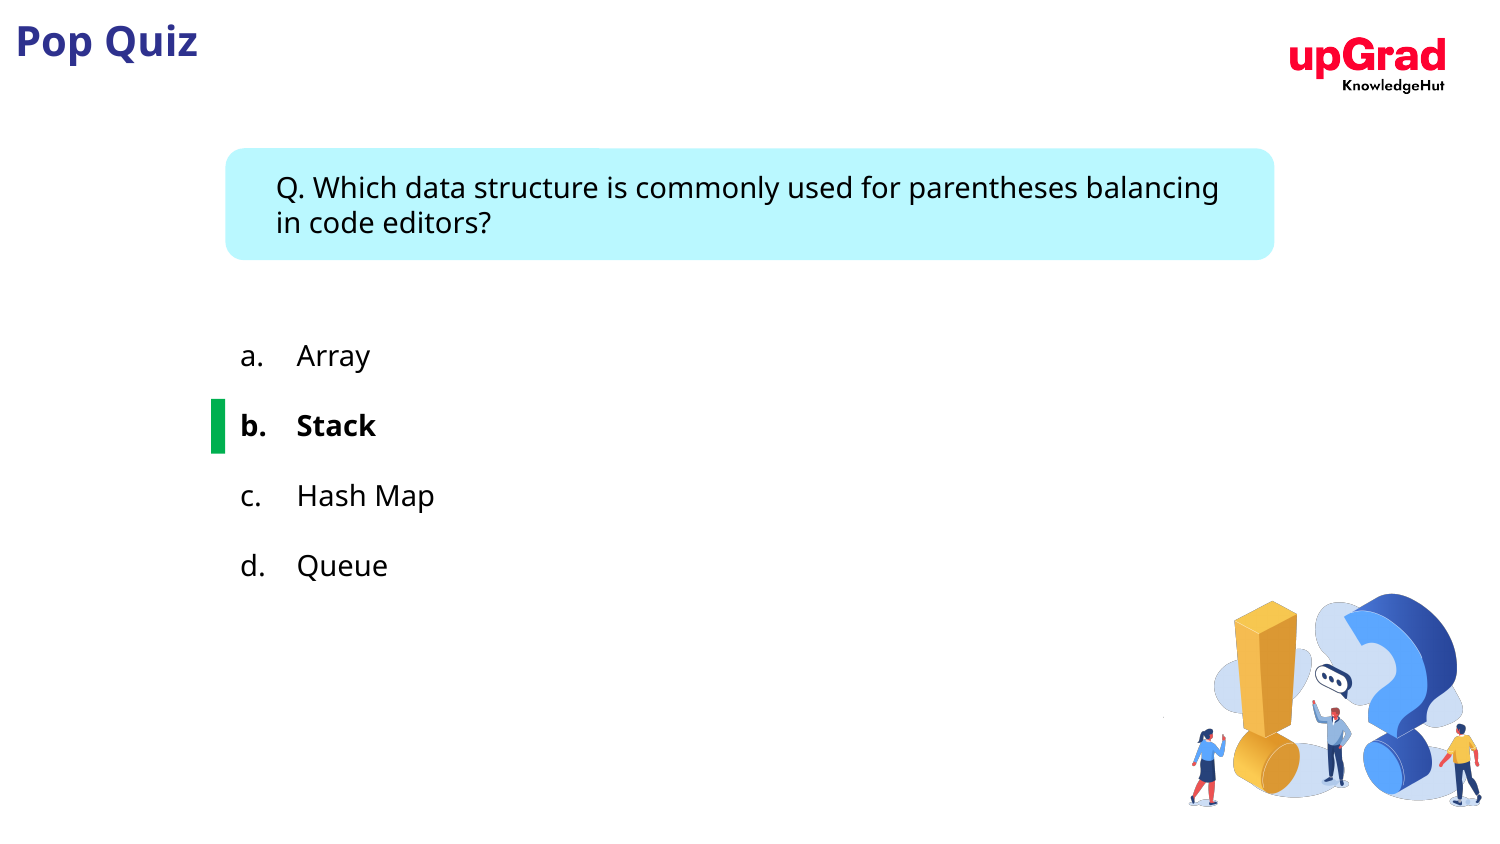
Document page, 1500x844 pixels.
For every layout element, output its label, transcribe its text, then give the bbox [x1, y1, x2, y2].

text_box [209, 397, 227, 456]
text_box Q. Which data structure is commonly used for parentheses balancing in code editors? [225, 148, 1275, 261]
picture [1145, 555, 1500, 844]
text_box Pop Quiz [0, 0, 931, 76]
picture [1290, 37, 1449, 96]
text_box Array Stack Hash Map Queue [225, 330, 1222, 590]
